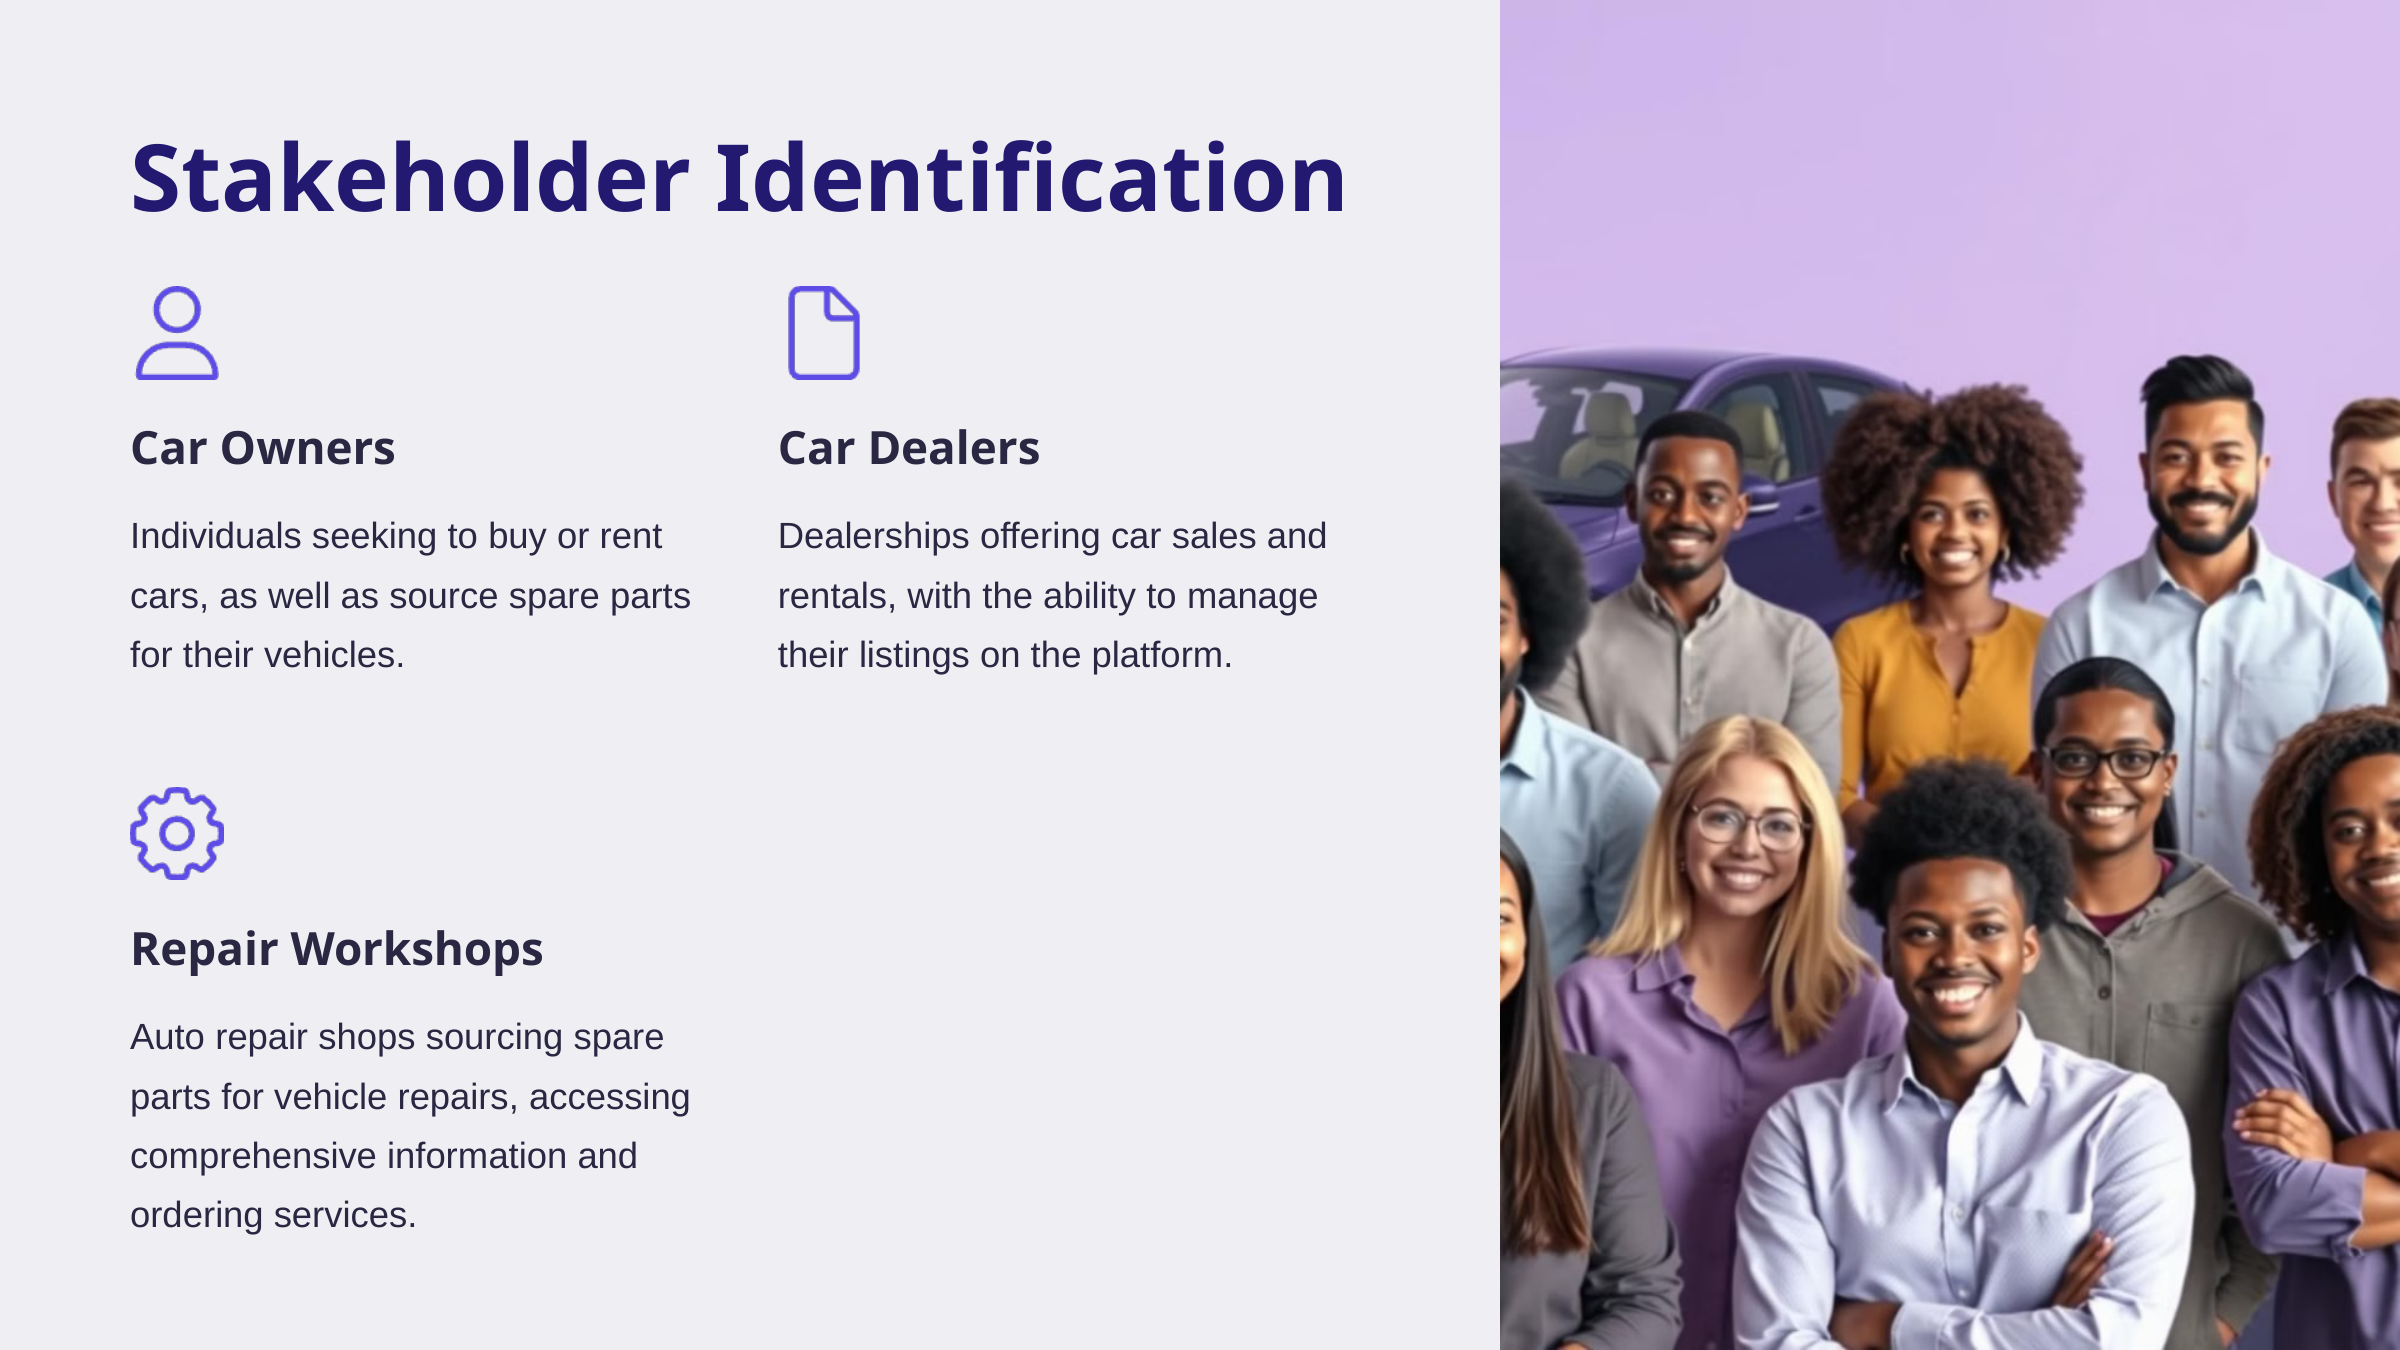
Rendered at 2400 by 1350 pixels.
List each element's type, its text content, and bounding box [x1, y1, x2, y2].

text_box Repair Workshops [130, 917, 596, 976]
text_box Individuals seeking to buy or rent cars, as well as source spare parts for their vehicles. [130, 496, 722, 676]
text_box Dealerships offering car sales and rentals, with the ability to manage their listings on the platform. [777, 496, 1370, 676]
text_box Car Dealers [777, 416, 1243, 475]
picture [1499, 0, 2400, 1350]
text_box Stakeholder Identification [130, 114, 1277, 231]
picture [130, 787, 224, 881]
picture [777, 286, 871, 380]
text_box Auto repair shops sourcing spare parts for vehicle repairs, accessing comprehensive information and ordering services. [130, 997, 722, 1236]
text_box Car Owners [130, 416, 596, 475]
picture [130, 286, 224, 380]
